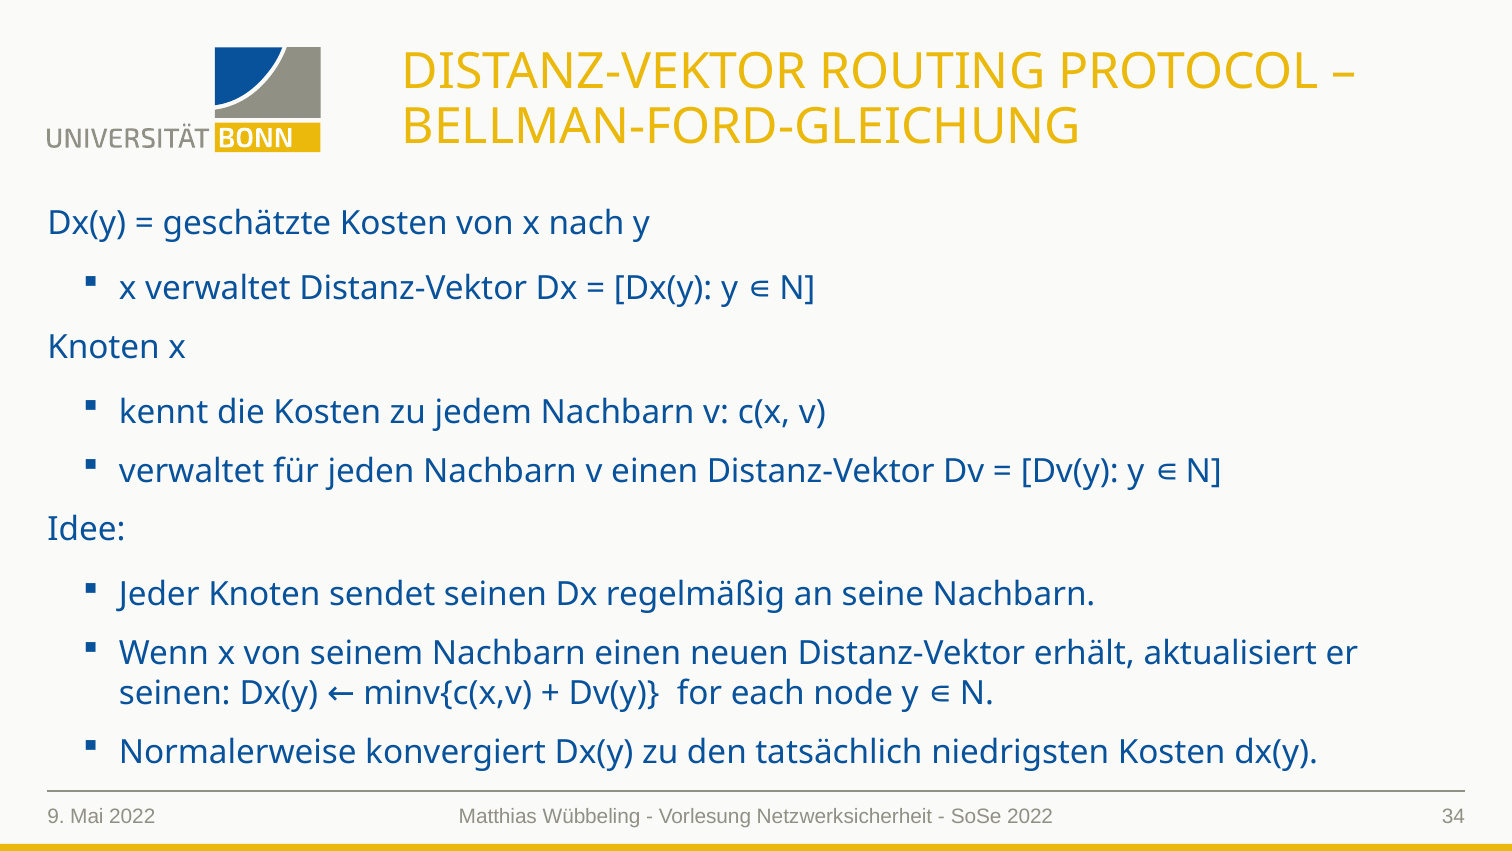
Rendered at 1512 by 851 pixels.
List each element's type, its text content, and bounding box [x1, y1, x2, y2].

slide_number 34 [1370, 791, 1465, 839]
footer Matthias Wübbeling - Vorlesung Netzwerksicherheit - SoSe 2022 [342, 791, 1170, 839]
slide_number 9. Mai 2022 [47, 791, 189, 839]
title Distanz-Vektor Routing Protocol – Bellman-Ford-Gleichung [401, 47, 1465, 154]
list Dx(y) = geschätzte Kosten von x nach y x verwaltet Distanz-Vektor Dx = [Dx(y): y ∊ N] Knoten x kennt die Kosten zu jedem Nachbarn v: c(x, v) verwaltet für jeden Nachbarn v einen Distanz-Vektor Dv = [Dv(y): y ∊ N] Idee: Jeder Knoten sendet seinen Dx regelmäßig an seine Nachbarn. Wenn x von seinem Nachbarn einen neuen Distanz-Vektor erhält, aktualisiert er seinen: Dx(y) ← minv{c(x,v) + Dv(y)} for each node y ∊ N. Normalerweise konvergiert Dx(y) zu den tatsächlich niedrigsten Kosten dx(y). [47, 200, 1465, 745]
